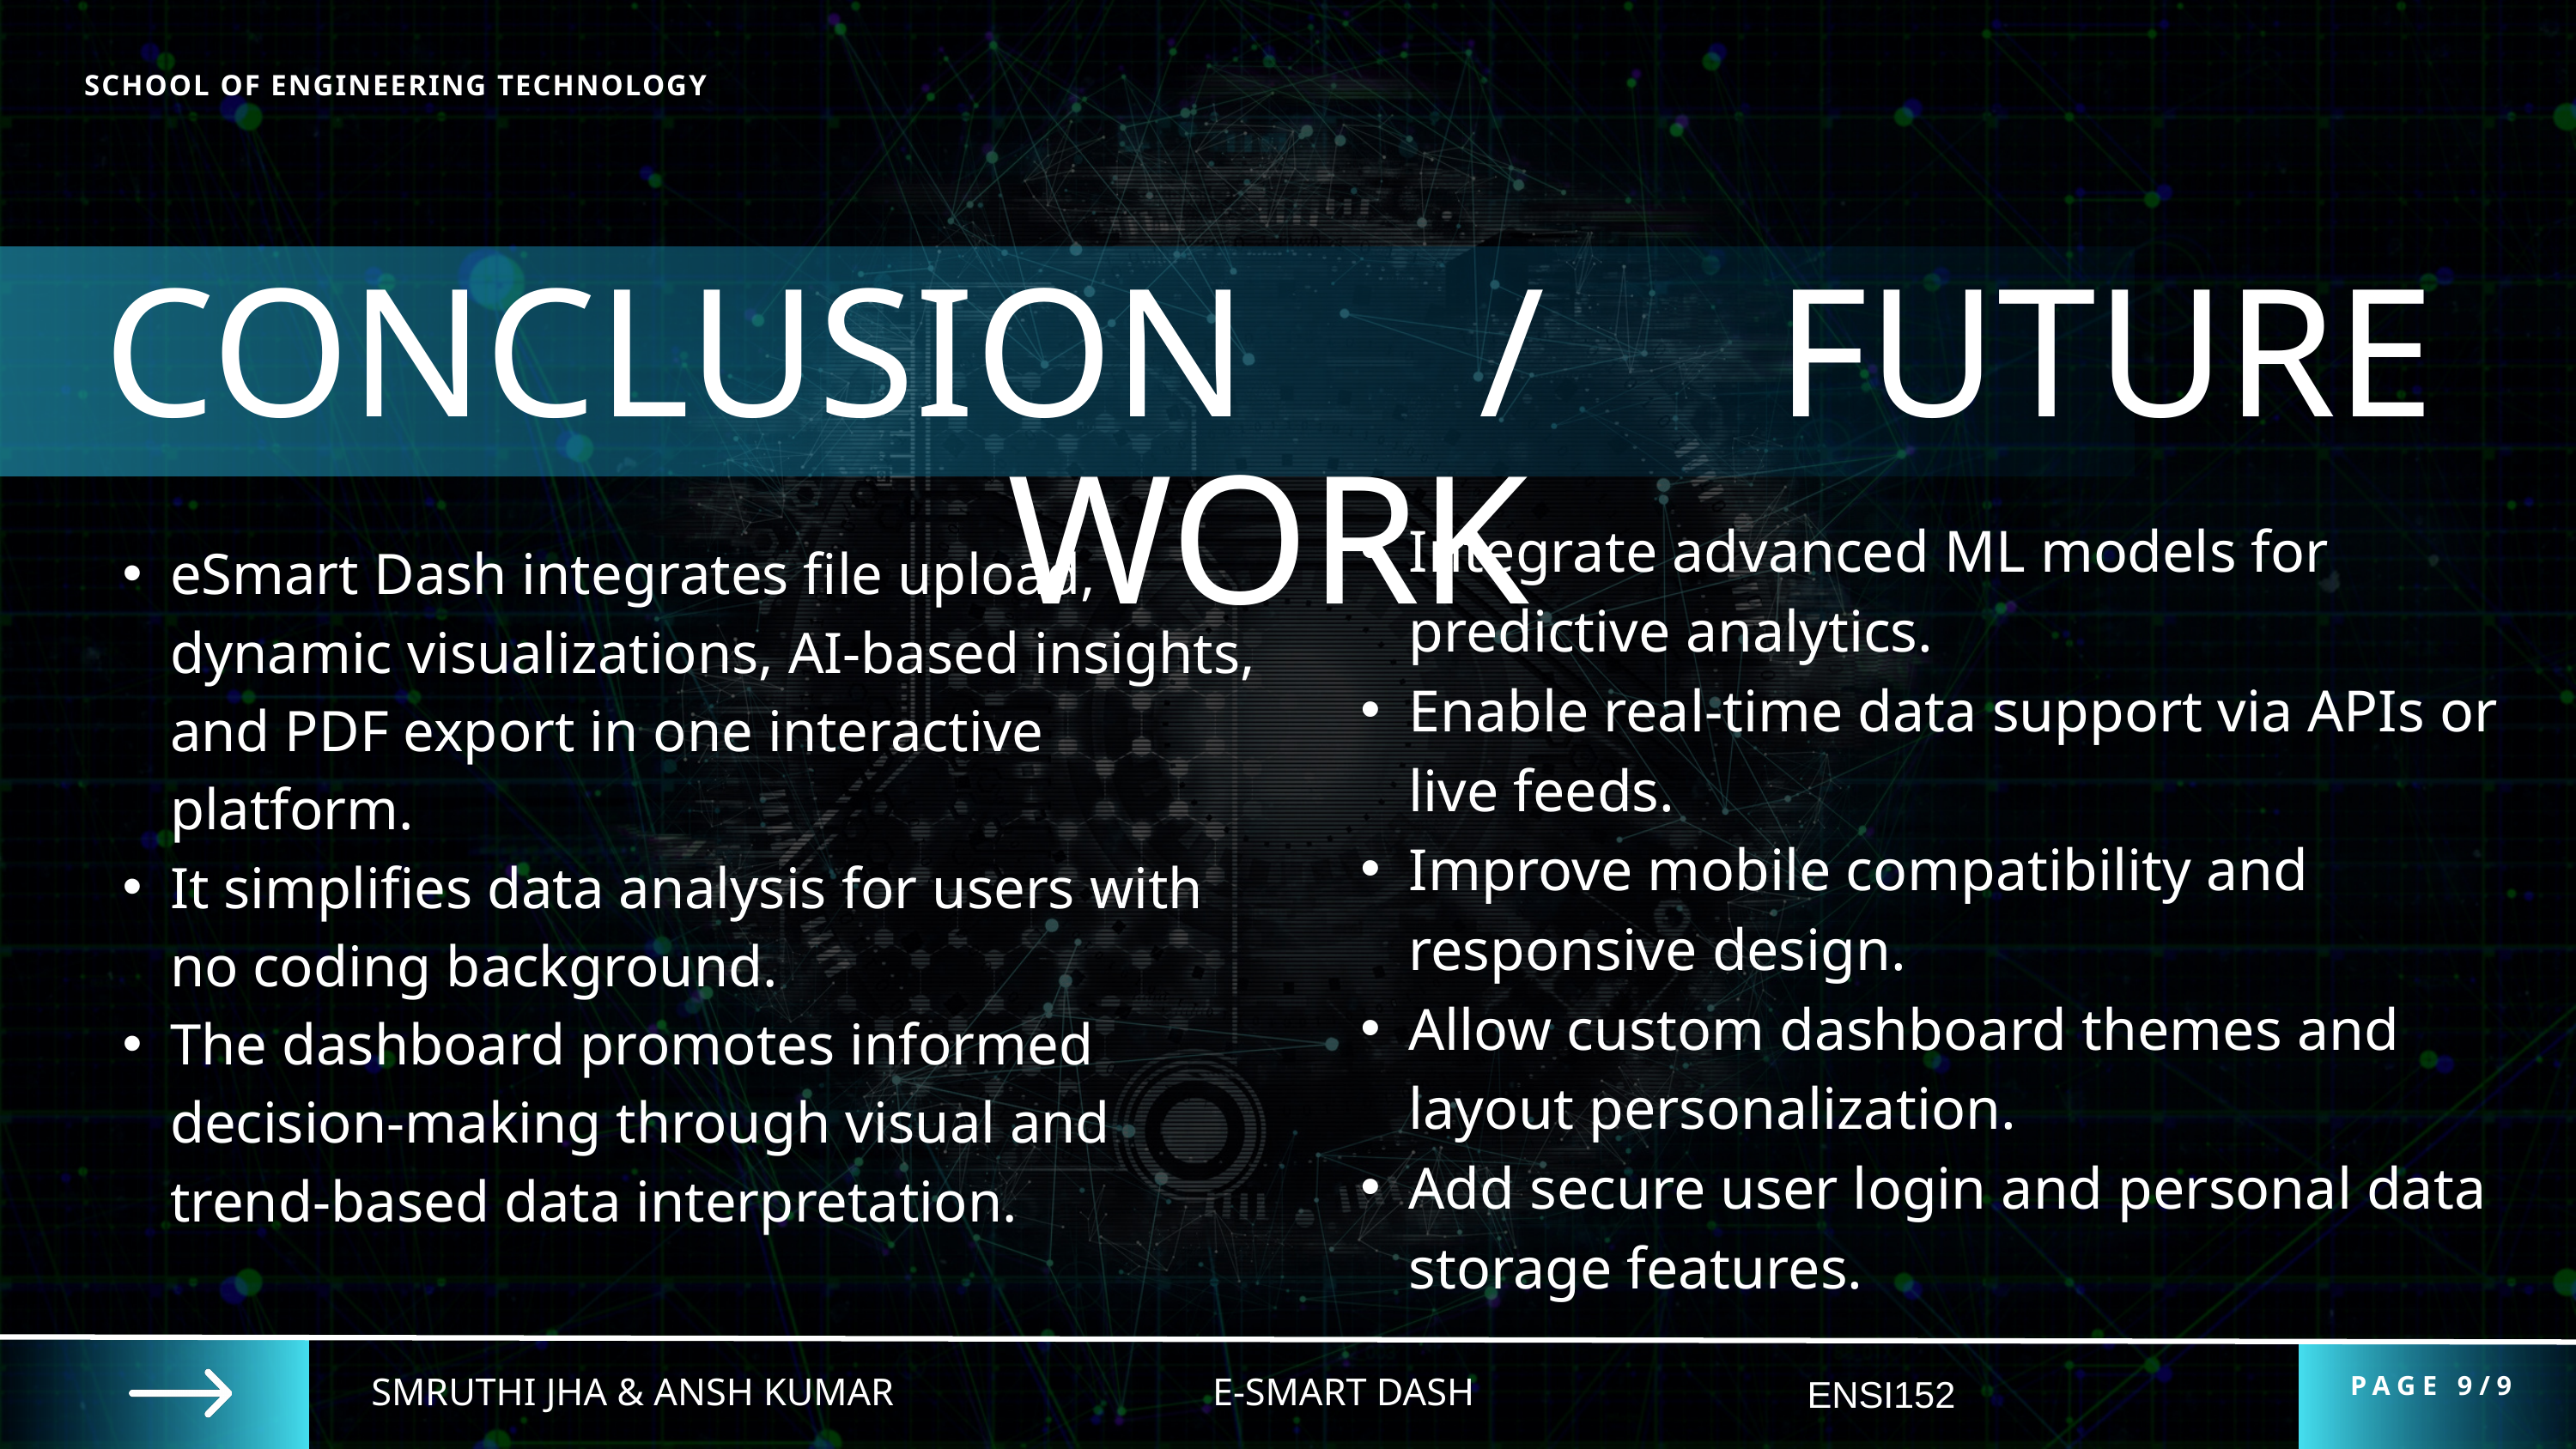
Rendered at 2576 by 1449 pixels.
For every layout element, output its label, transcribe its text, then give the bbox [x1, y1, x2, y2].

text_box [0, 1336, 309, 1449]
text_box SCHOOL OF ENGINEERING TECHNOLOGY [84, 70, 716, 101]
text_box CONCLUSION / FUTURE WORK [84, 264, 2454, 640]
text_box eSmart Dash integrates file upload, dynamic visualizations, AI-based insights, and PDF export in one interactive platform. It simplifies data analysis for users with no coding background. The dashboard promotes informed decision-making through visual and trend-based data interpretation. [75, 527, 1269, 1312]
text_box Integrate advanced ML models for predictive analytics. Enable real-time data support via APIs or live feeds. Improve mobile compatibility and responsive design. Allow custom dashboard themes and layout personalization. Add secure user login and personal data storage features. [1312, 504, 2517, 1300]
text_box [0, 246, 2135, 476]
text_box ENSI152 [1807, 1363, 1975, 1416]
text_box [2299, 1342, 2576, 1449]
text_box SMRUTHI JHA & ANSH KUMAR [371, 1361, 974, 1414]
text_box [0, 0, 2576, 1449]
text_box E-SMART DASH [1212, 1361, 1531, 1414]
